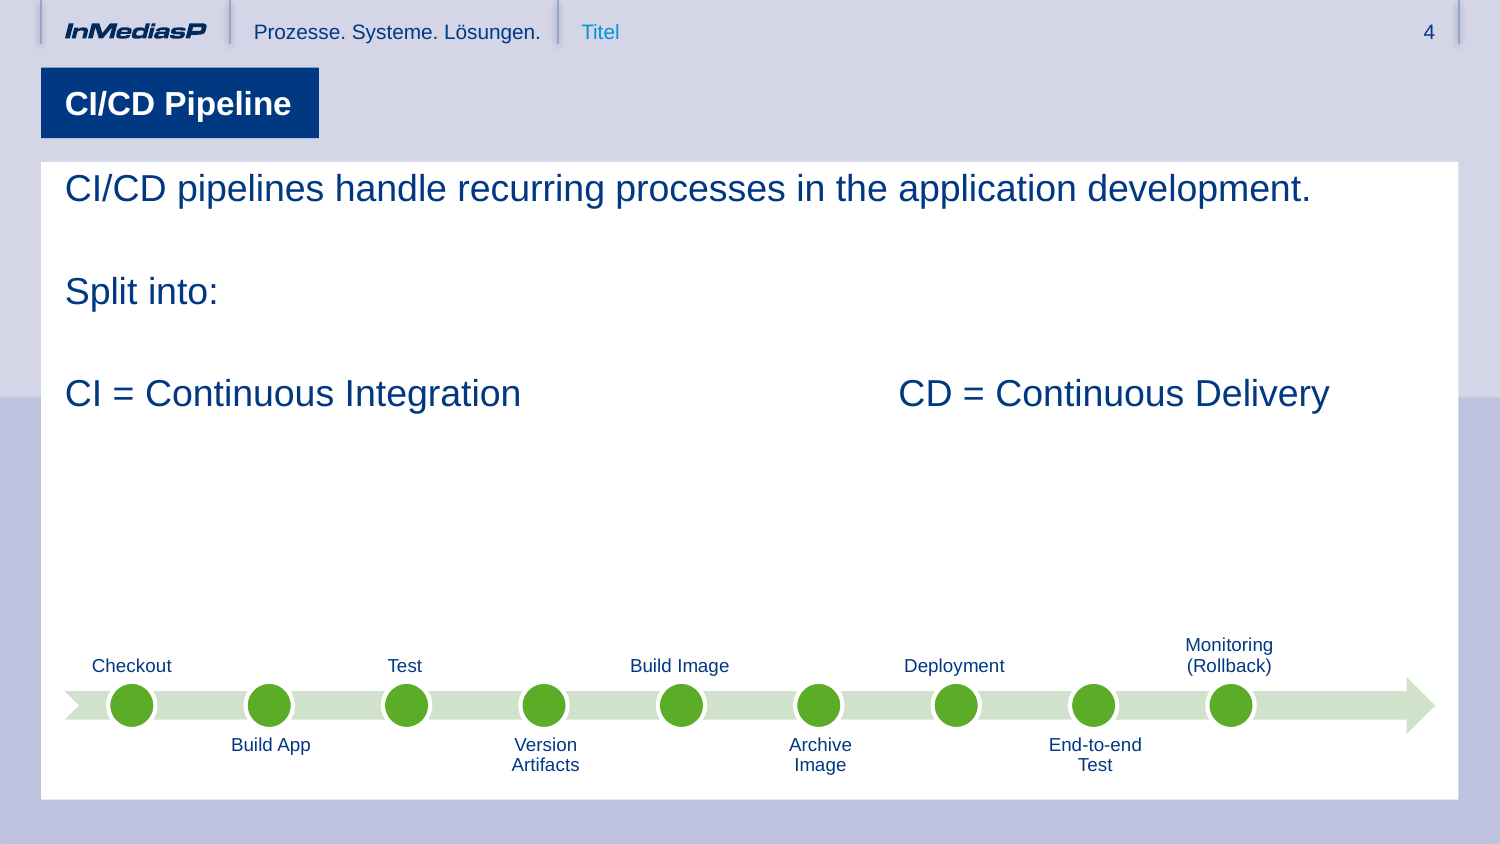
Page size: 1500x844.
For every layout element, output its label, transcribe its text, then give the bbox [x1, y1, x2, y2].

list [64, 468, 1436, 844]
text_box CI/CD pipelines handle recurring processes in the application development. Split into: CI = Continuous Integration CD = Continuous Delivery [64, 171, 1436, 468]
title CI/CD Pipeline [40, 67, 320, 139]
